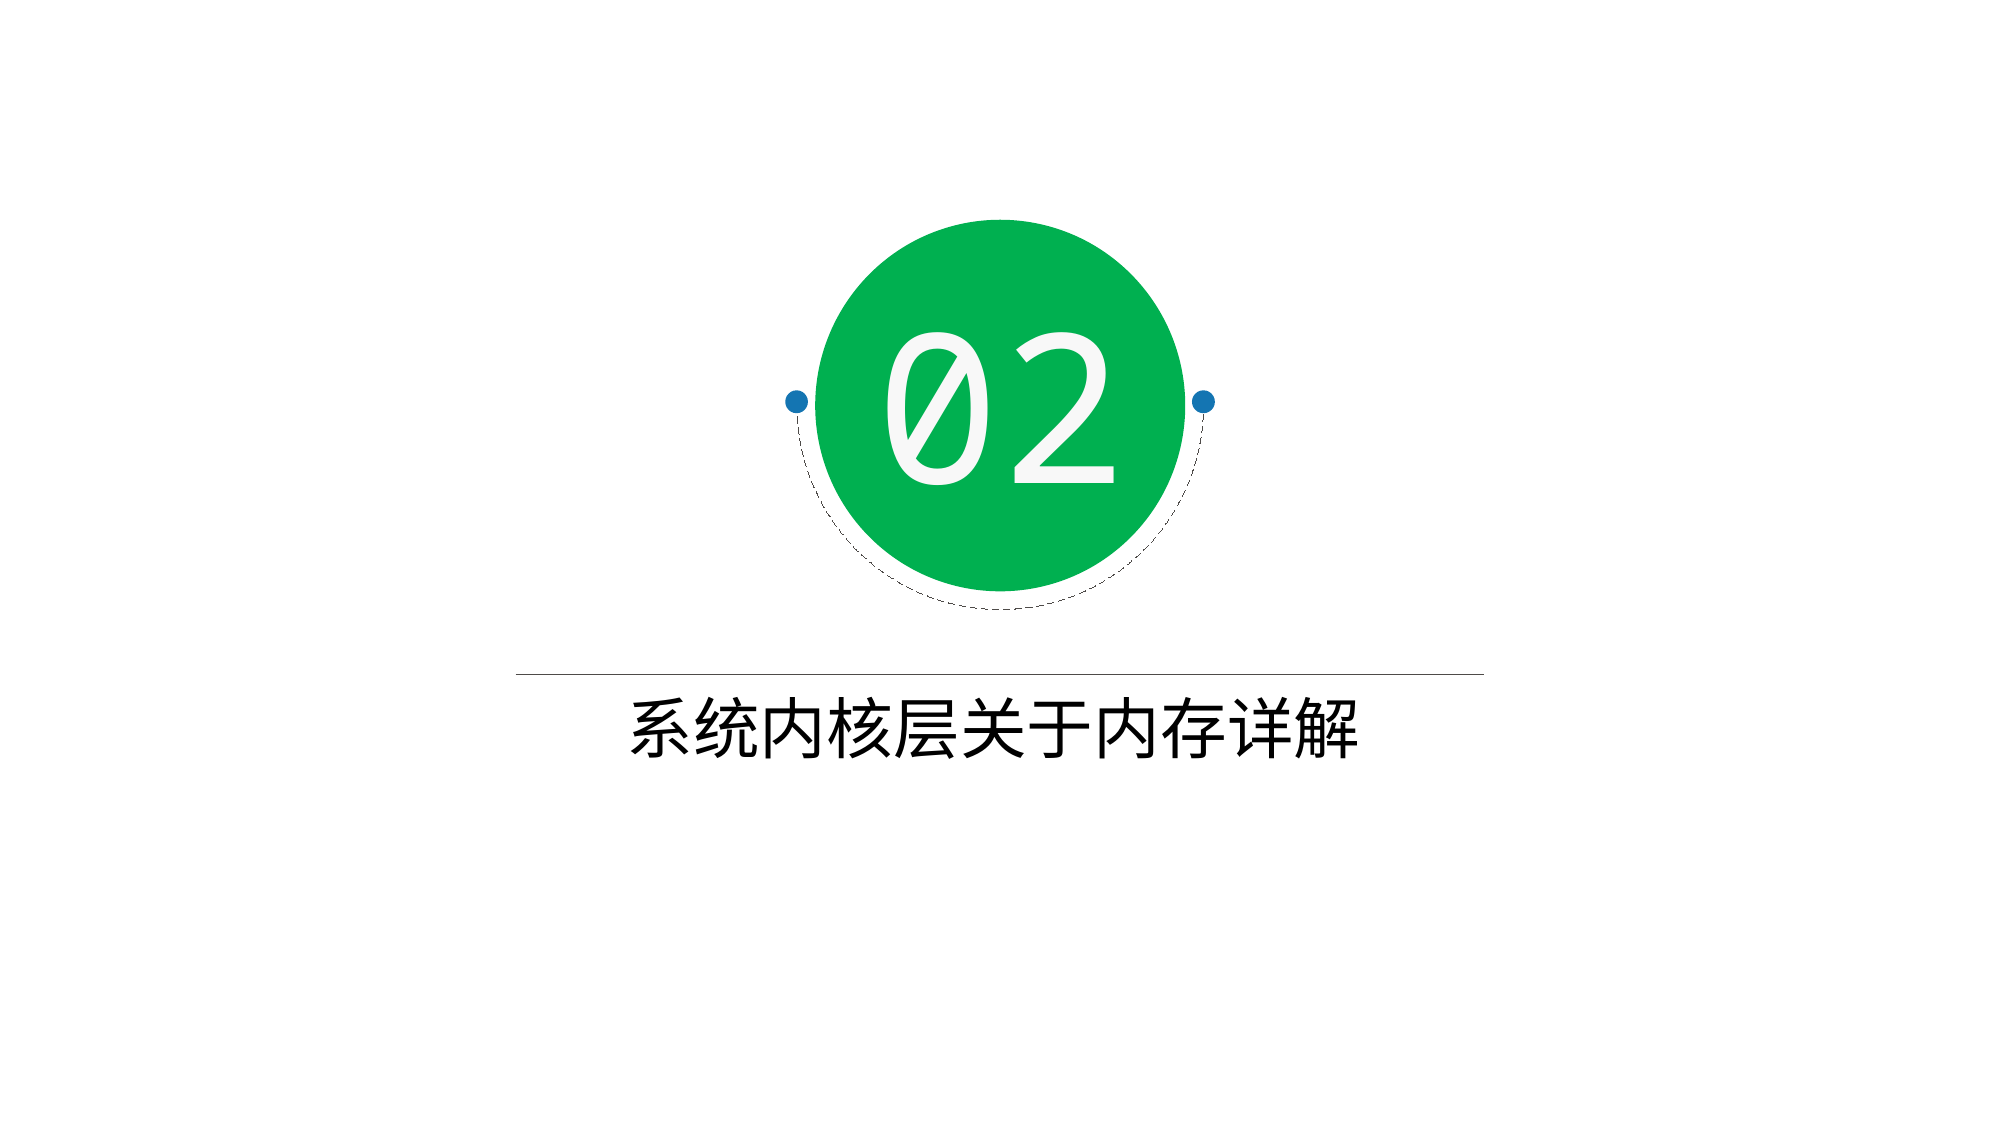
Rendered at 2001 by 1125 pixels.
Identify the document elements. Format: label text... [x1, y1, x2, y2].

text_box 02 [860, 267, 1140, 533]
text_box [876, 219, 1124, 267]
text_box [785, 390, 808, 414]
text_box [1140, 283, 1186, 404]
text_box [1191, 390, 1215, 414]
text_box 系统内核层关于内存详解 [184, 679, 1772, 775]
text_box [815, 284, 860, 405]
text_box [797, 403, 1204, 610]
